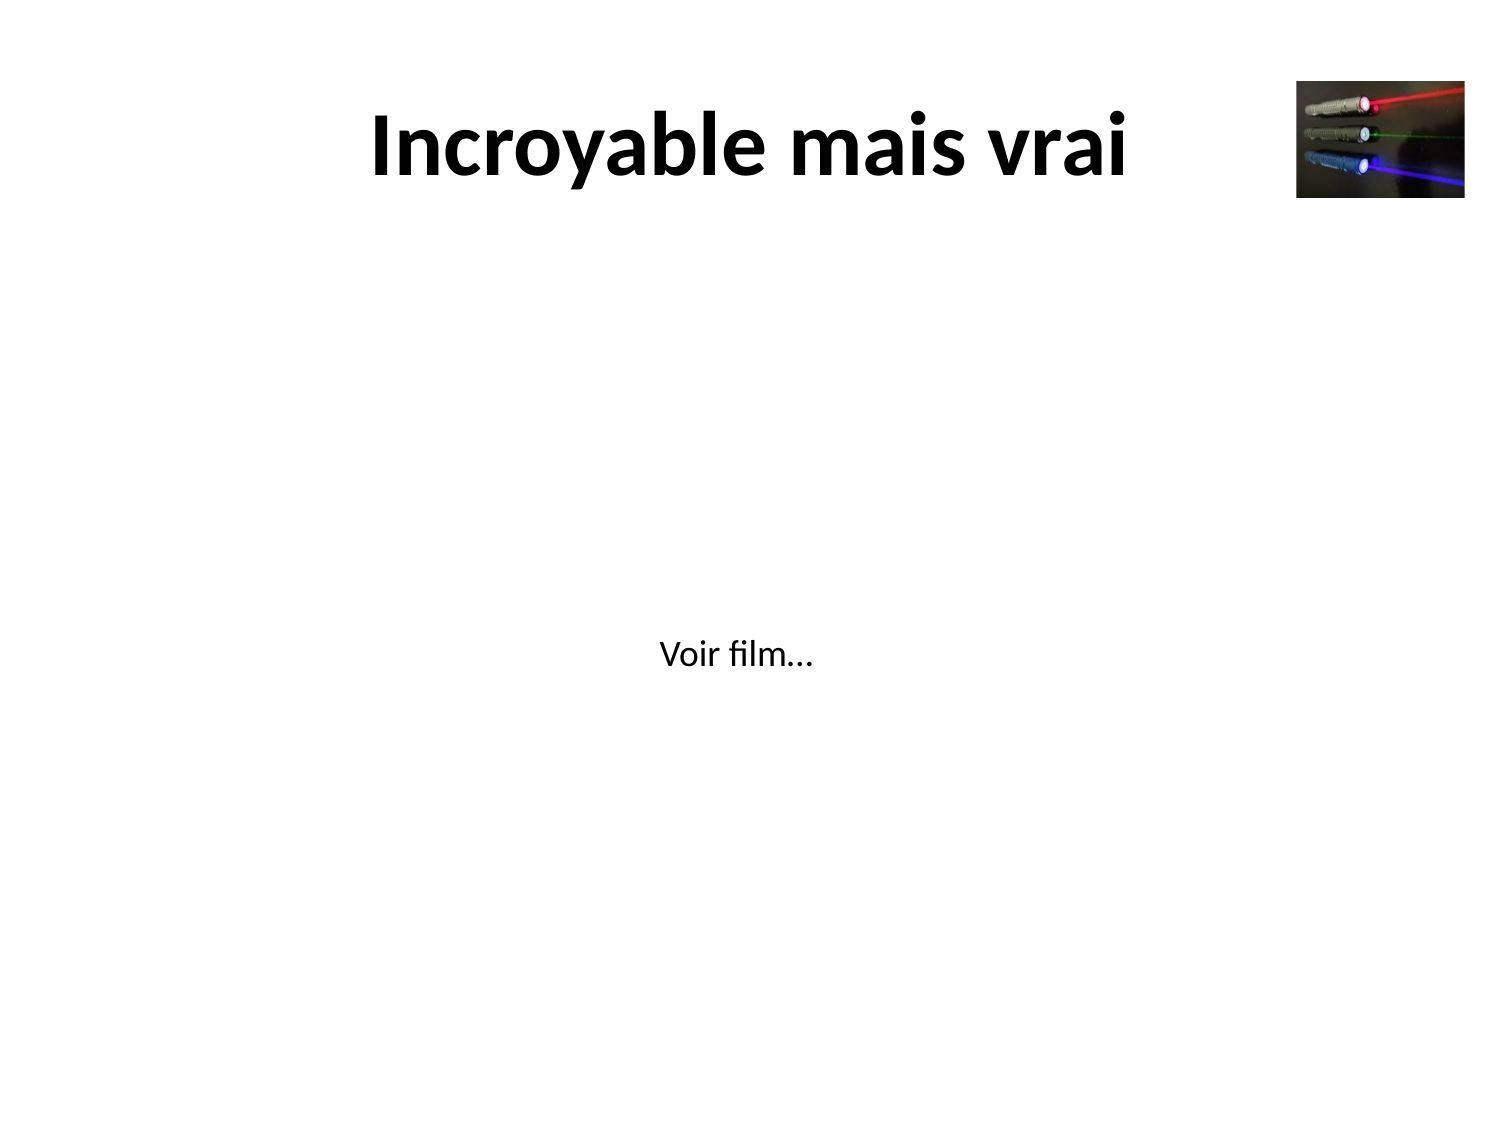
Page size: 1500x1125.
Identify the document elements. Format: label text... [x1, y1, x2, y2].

picture [1295, 80, 1465, 199]
text_box Voir film… [644, 621, 829, 682]
title Incroyable mais vrai [75, 45, 1425, 233]
